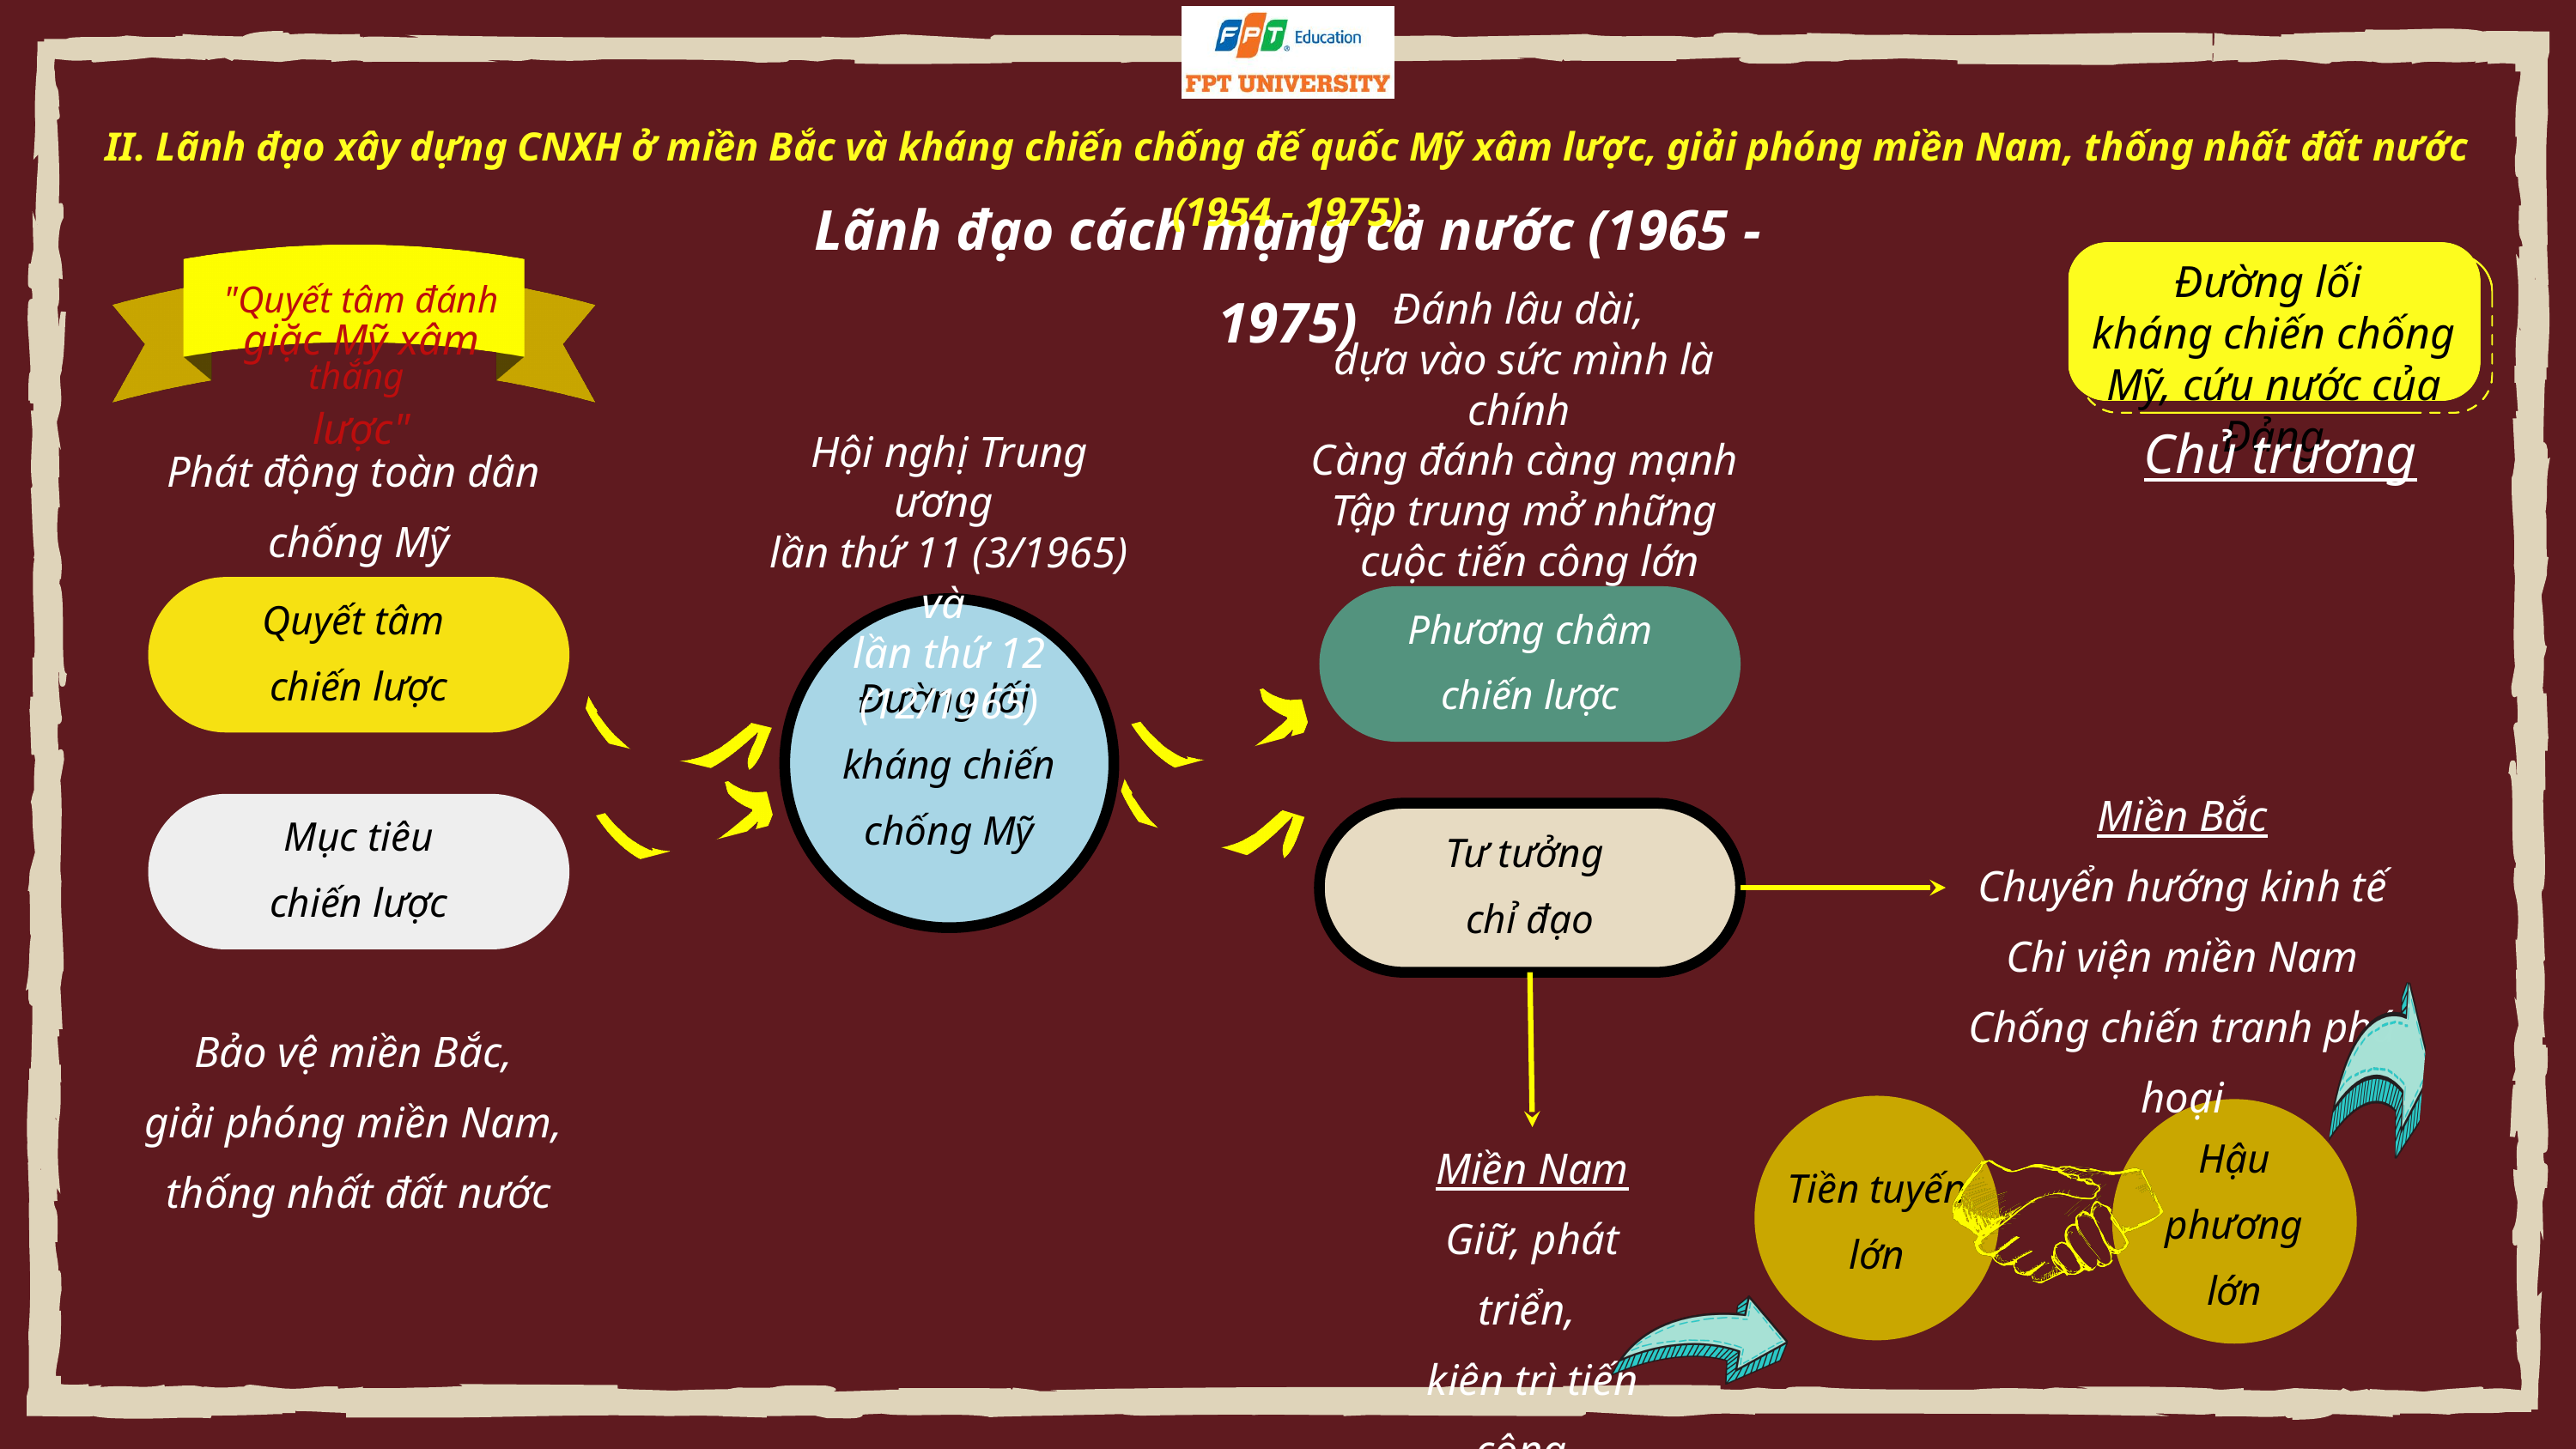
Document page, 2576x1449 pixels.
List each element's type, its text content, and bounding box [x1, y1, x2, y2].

text_box [1118, 679, 1310, 773]
text_box giặc Mỹ xâm lược" [210, 274, 514, 453]
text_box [1319, 561, 1741, 743]
text_box II. Lãnh đạo xây dựng CNXH ở miền Bắc và kháng chiến chống đế quốc Mỹ xâm lược, giải phóng miền Nam, thống nhất đất nước (1954 - 1975) [88, 103, 2487, 234]
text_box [1754, 1095, 2000, 1341]
text_box [579, 772, 775, 872]
text_box Phát động toàn dân chống Mỹ [160, 425, 557, 550]
text_box "Quyết tâm đánh thắng [190, 243, 533, 397]
text_box [1394, 28, 2550, 420]
text_box [2003, 1160, 2107, 1283]
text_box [1319, 778, 1741, 973]
text_box Bảo vệ miền Bắc, giải phóng miền Nam, thống nhất đất nước [135, 1004, 583, 1217]
text_box Miền Bắc Chuyển hướng kinh tế Chi viện miền Nam Chống chiến tranh phá hoại [1946, 768, 2420, 1122]
text_box [1182, 6, 1394, 99]
text_box Hội nghị Trung ương lần thứ 11 (3/1965) và lần thứ 12 (12/1965) [765, 425, 1133, 728]
text_box Chủ trương [1952, 420, 2576, 485]
text_box Đánh lâu dài, dựa vào sức mình là chính Càng đánh càng mạnh Tập trung mở những cuộc tiến công lớn [1302, 282, 1747, 585]
text_box [26, 31, 1394, 1419]
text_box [784, 598, 1115, 928]
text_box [2111, 1099, 2357, 1344]
text_box Lãnh đạo cách mạng cả nước (1965 - 1975) [785, 234, 1791, 355]
text_box Đường lối kháng chiến chống Mỹ, cứu nước của Đảng [2075, 254, 2473, 420]
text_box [148, 552, 570, 733]
text_box Miền Nam Giữ, phát triển, kiên trì tiến công, liên tục [1394, 1121, 1670, 1449]
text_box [148, 768, 570, 950]
text_box [579, 684, 775, 778]
text_box [112, 239, 596, 403]
text_box [1670, 485, 2549, 1420]
text_box [1118, 763, 1310, 870]
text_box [1529, 972, 1533, 1128]
text_box [1611, 1295, 1789, 1385]
text_box [2332, 976, 2432, 1161]
text_box [2068, 242, 2494, 414]
